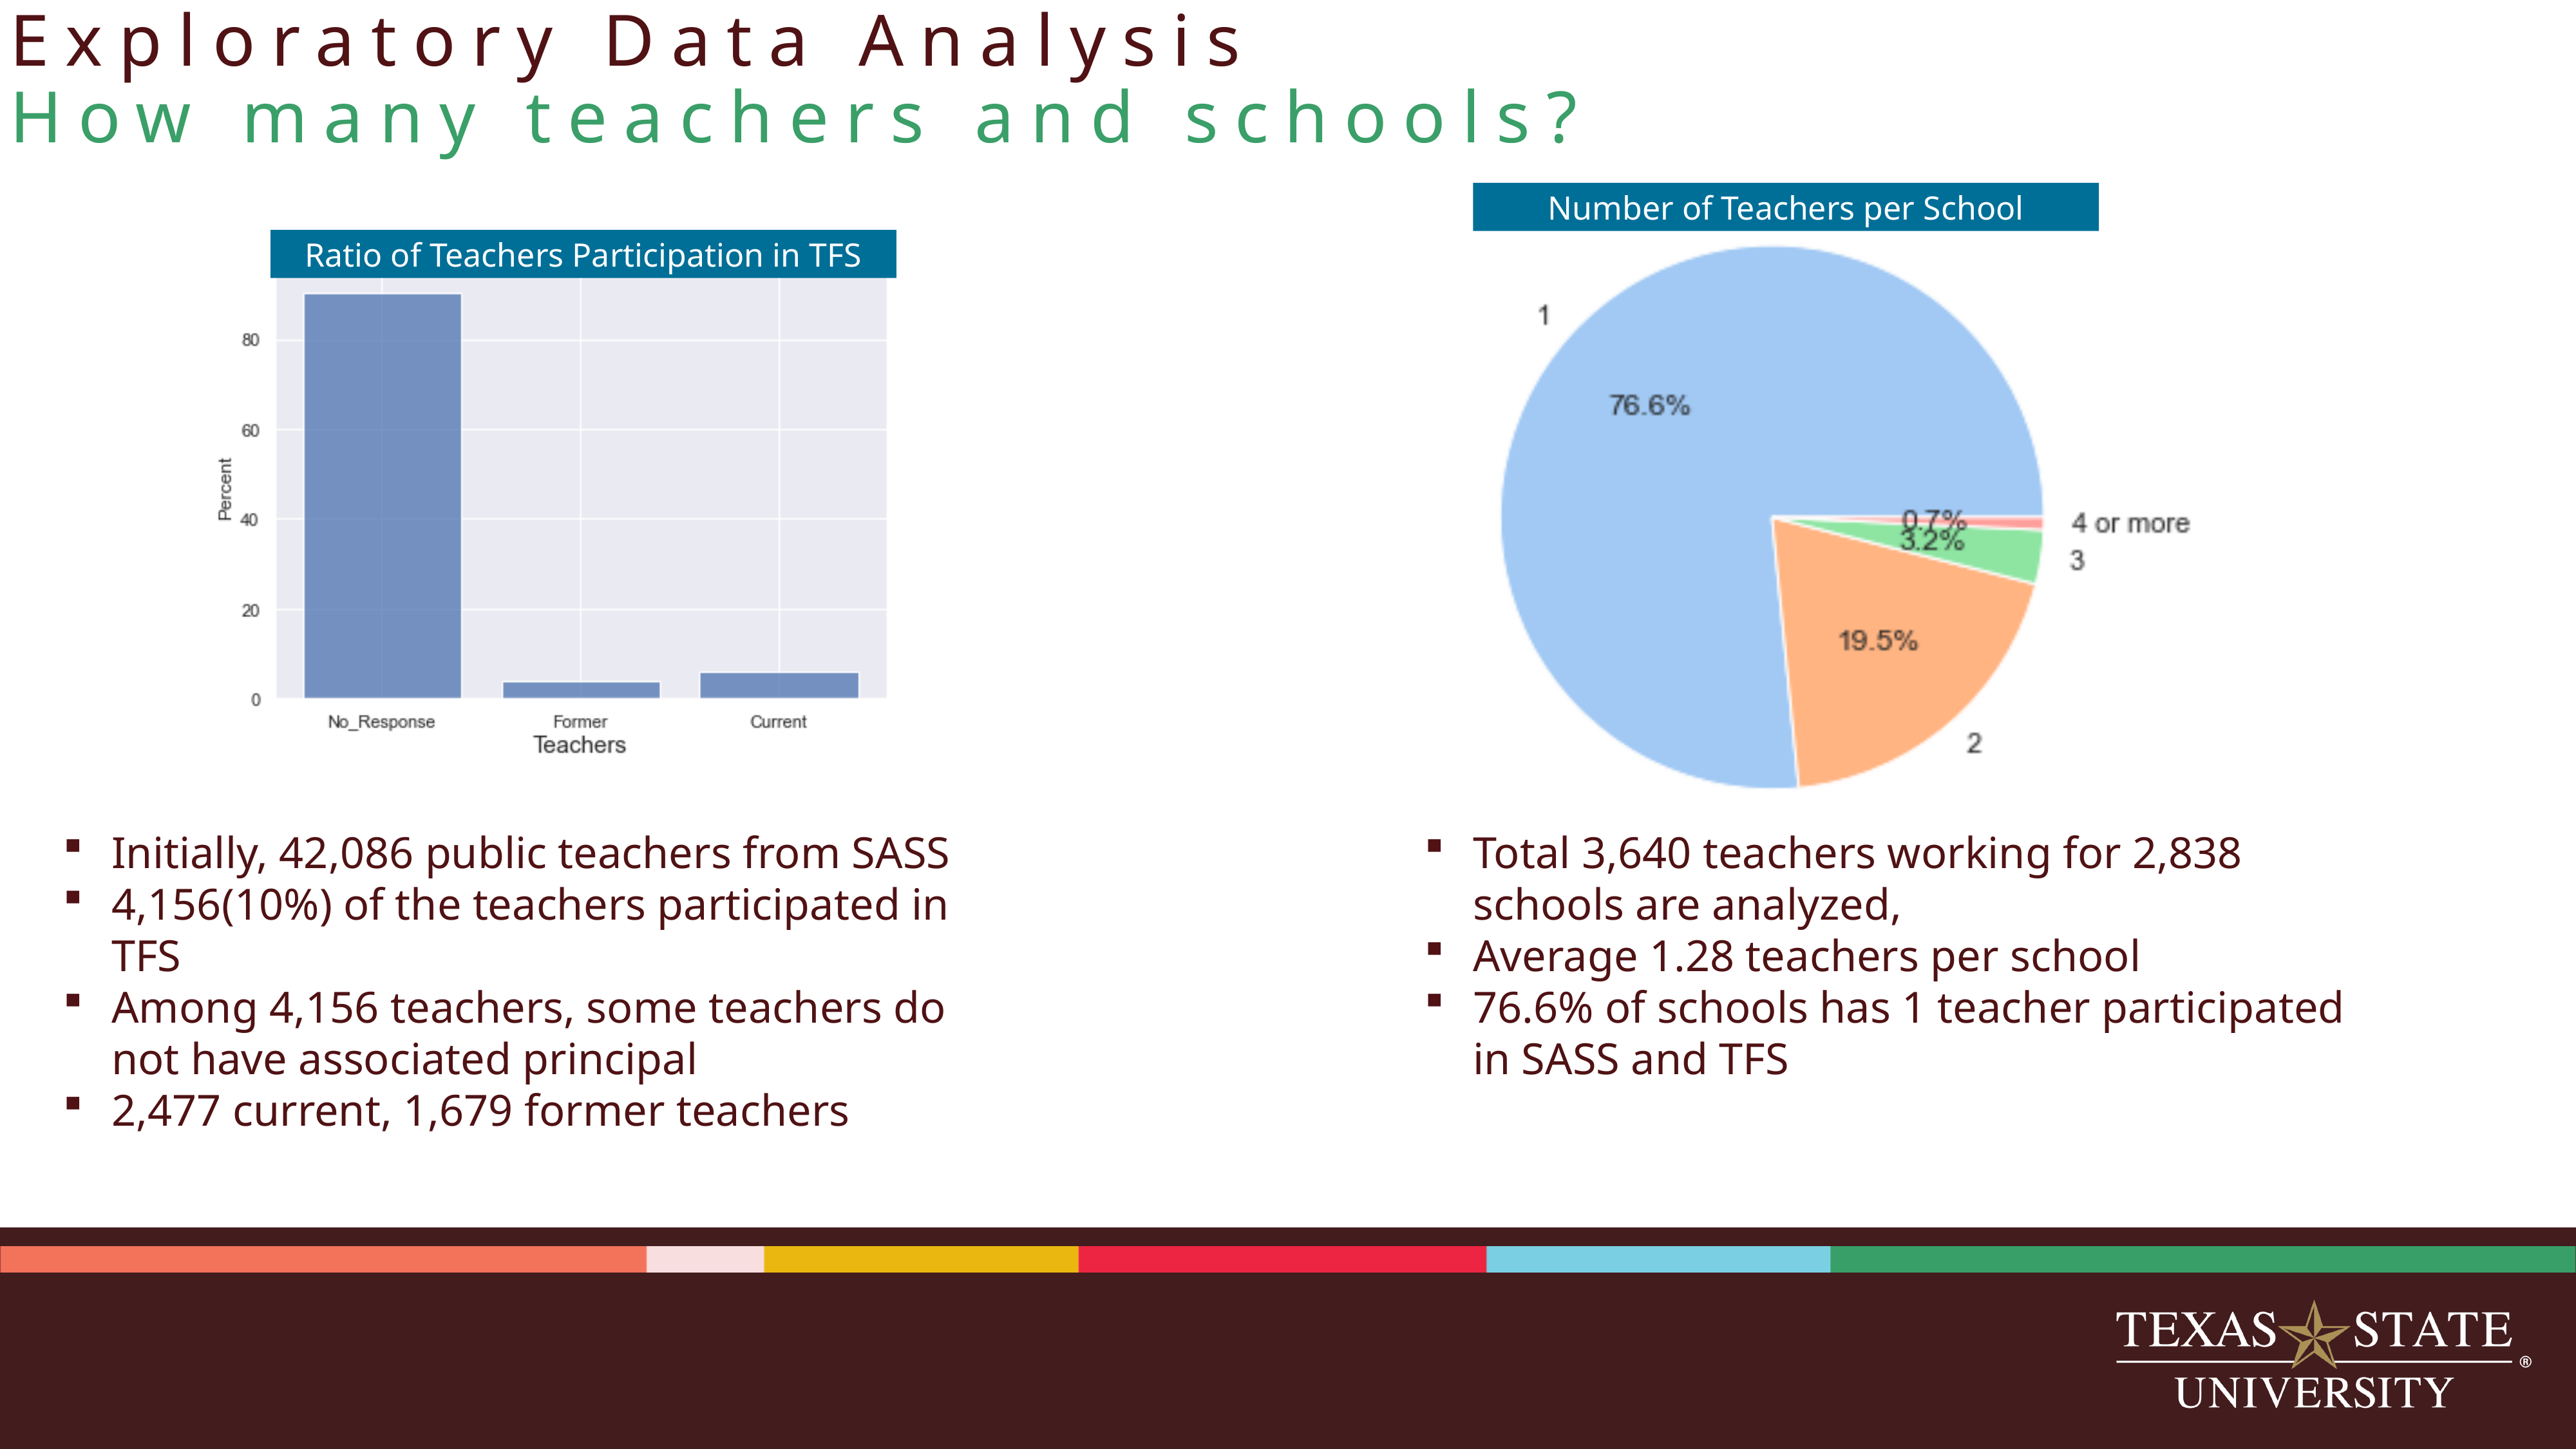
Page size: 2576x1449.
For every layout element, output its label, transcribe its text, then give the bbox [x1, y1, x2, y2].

picture [0, 1246, 2576, 1449]
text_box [208, 229, 896, 769]
title Exploratory Data Analysis How many teachers and schools? [0, 0, 1624, 165]
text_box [1415, 183, 2208, 876]
text_box Initially, 42,086 public teachers from SASS 4,156(10%) of the teachers participated in TFS Among 4,156 teachers, some teachers do not have associated principal 2,477 current, 1,679 former teachers [53, 820, 1034, 1139]
text_box Total 3,640 teachers working for 2,838 schools are analyzed, Average 1.28 teachers per school 76.6% of schools has 1 teacher participated in SASS and TFS [1415, 820, 2372, 1088]
